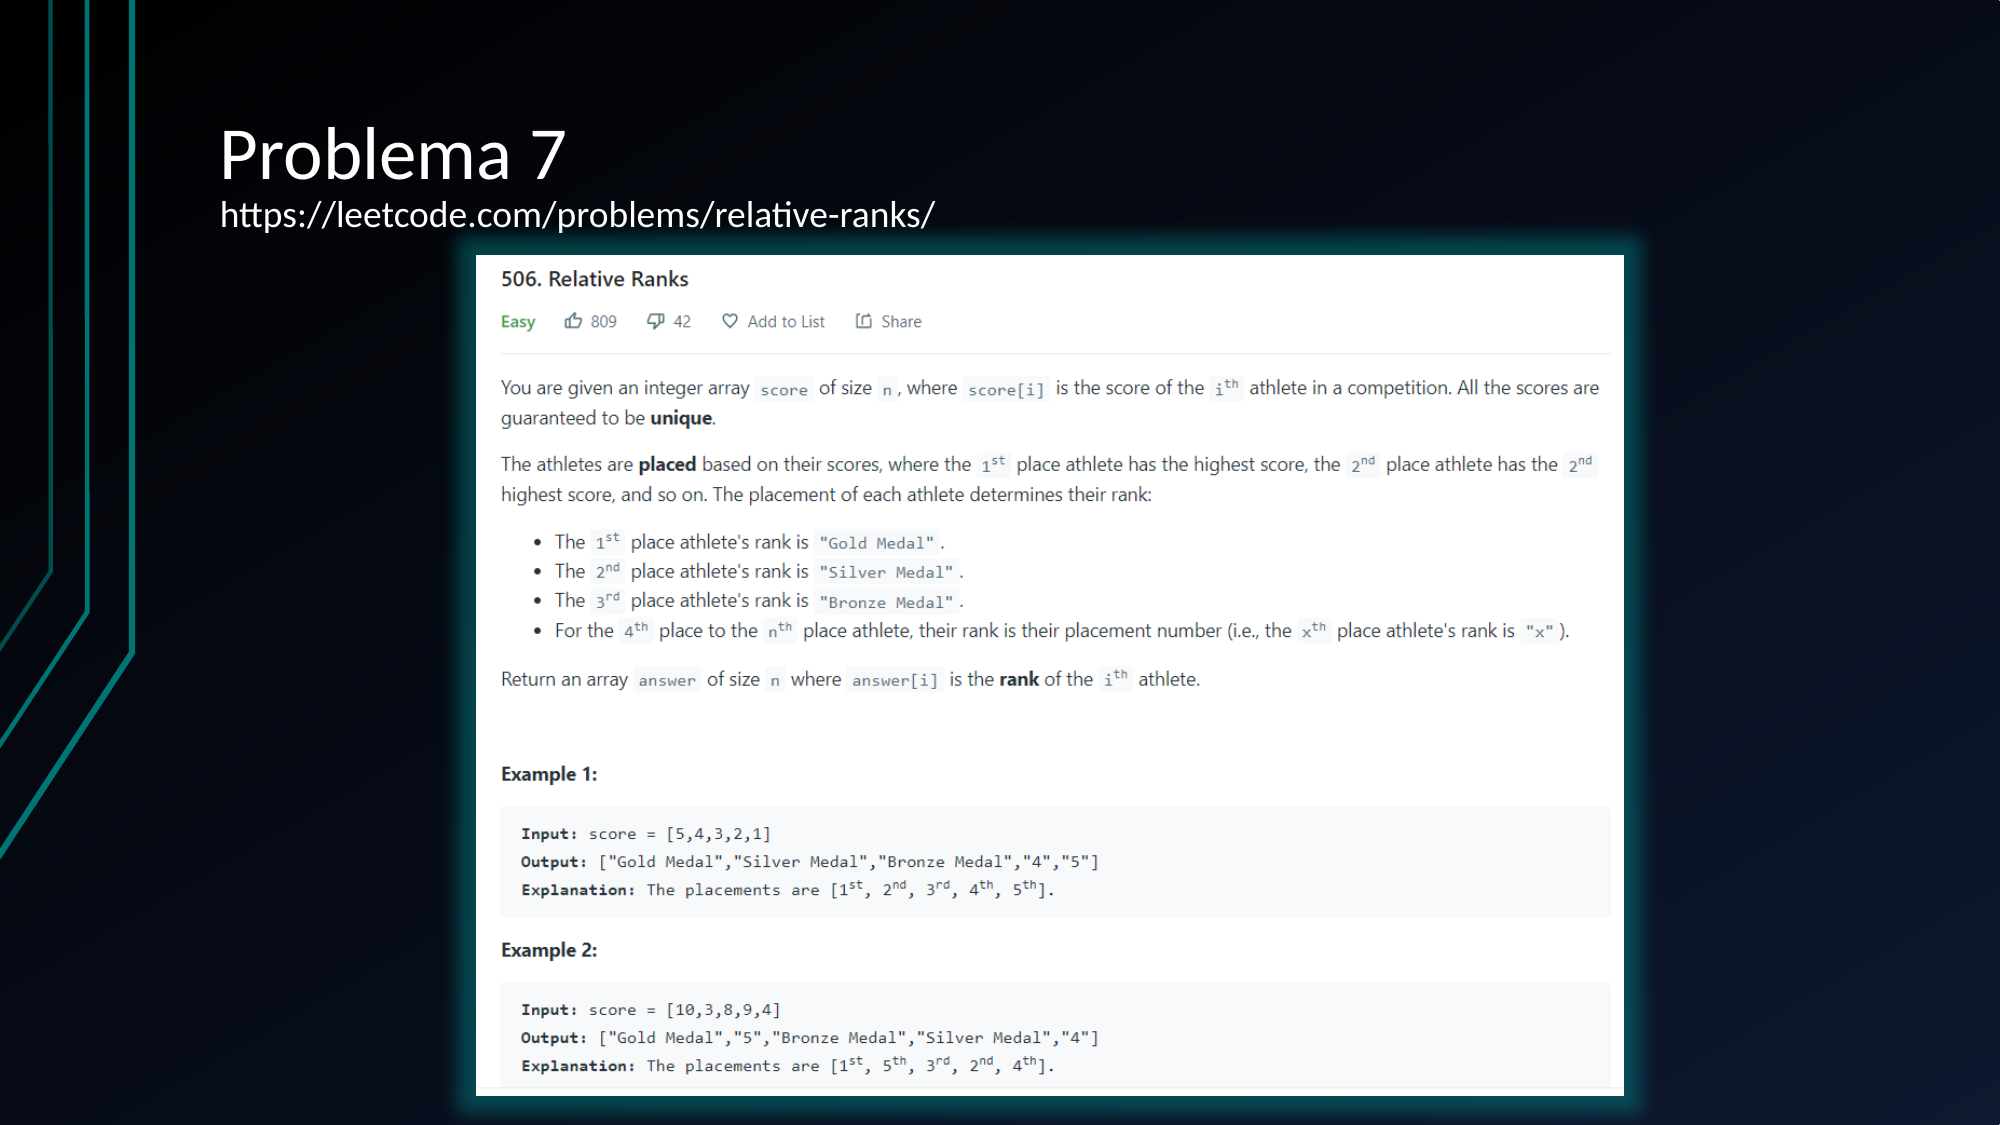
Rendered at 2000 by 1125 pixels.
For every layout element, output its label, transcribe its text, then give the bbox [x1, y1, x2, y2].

title Problema 7 https://leetcode.com/problems/relative-ranks/ [199, 45, 1900, 246]
picture [475, 255, 1624, 1096]
